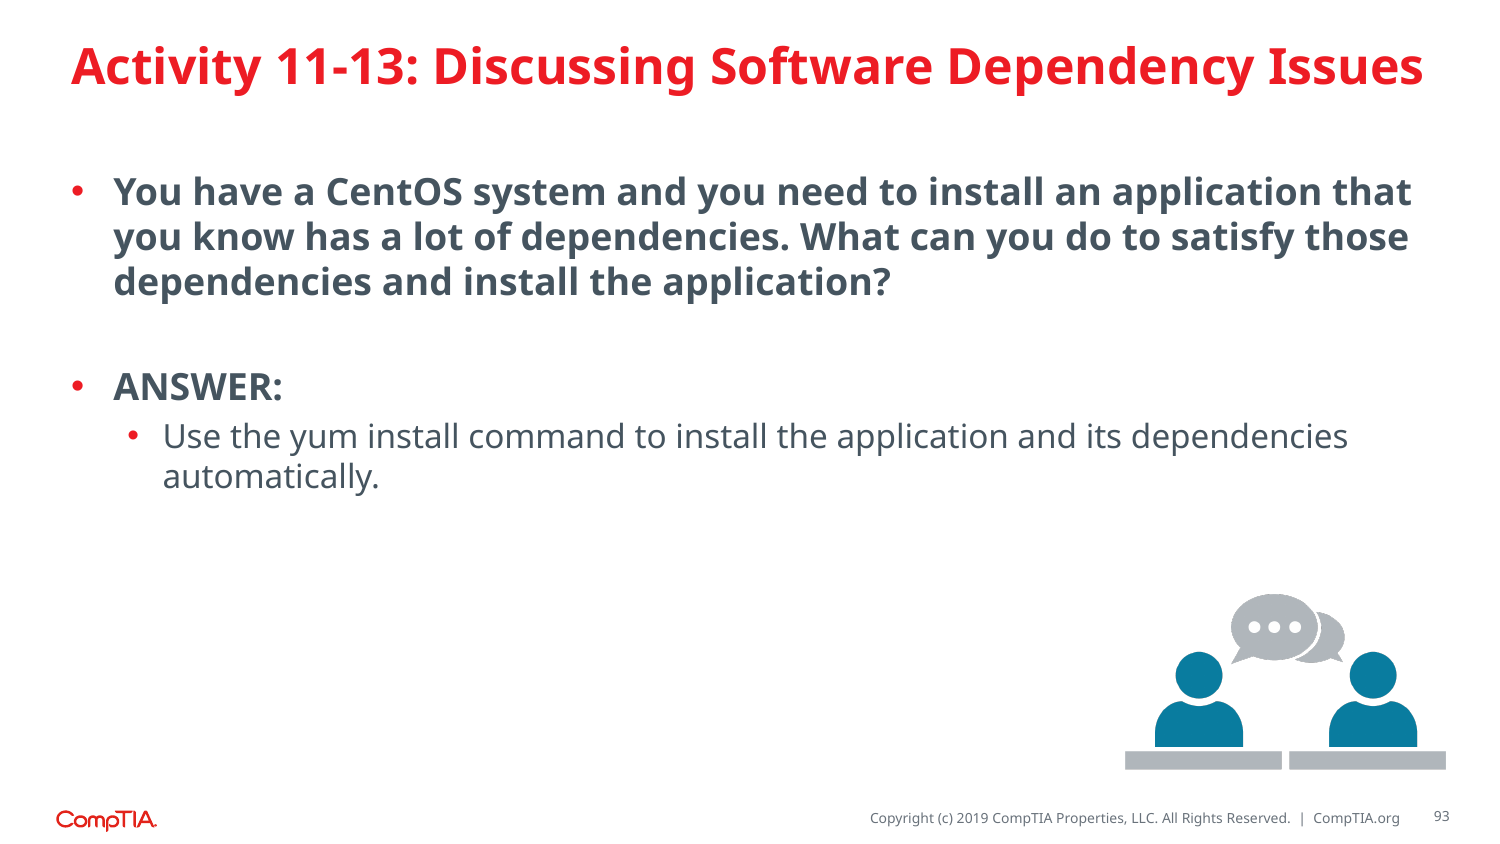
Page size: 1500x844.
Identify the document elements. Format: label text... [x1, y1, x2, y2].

slide_number 93 [1407, 800, 1450, 835]
picture [1124, 593, 1446, 770]
title Activity 11-13: Discussing Software Dependency Issues [56, 12, 1450, 117]
list You have a CentOS system and you need to install an application that you know has a lot of dependencies. What can you do to satisfy those dependencies and install the application? ANSWER: Use the yum install command to install the application and its dependencies automatically. [56, 160, 1444, 768]
